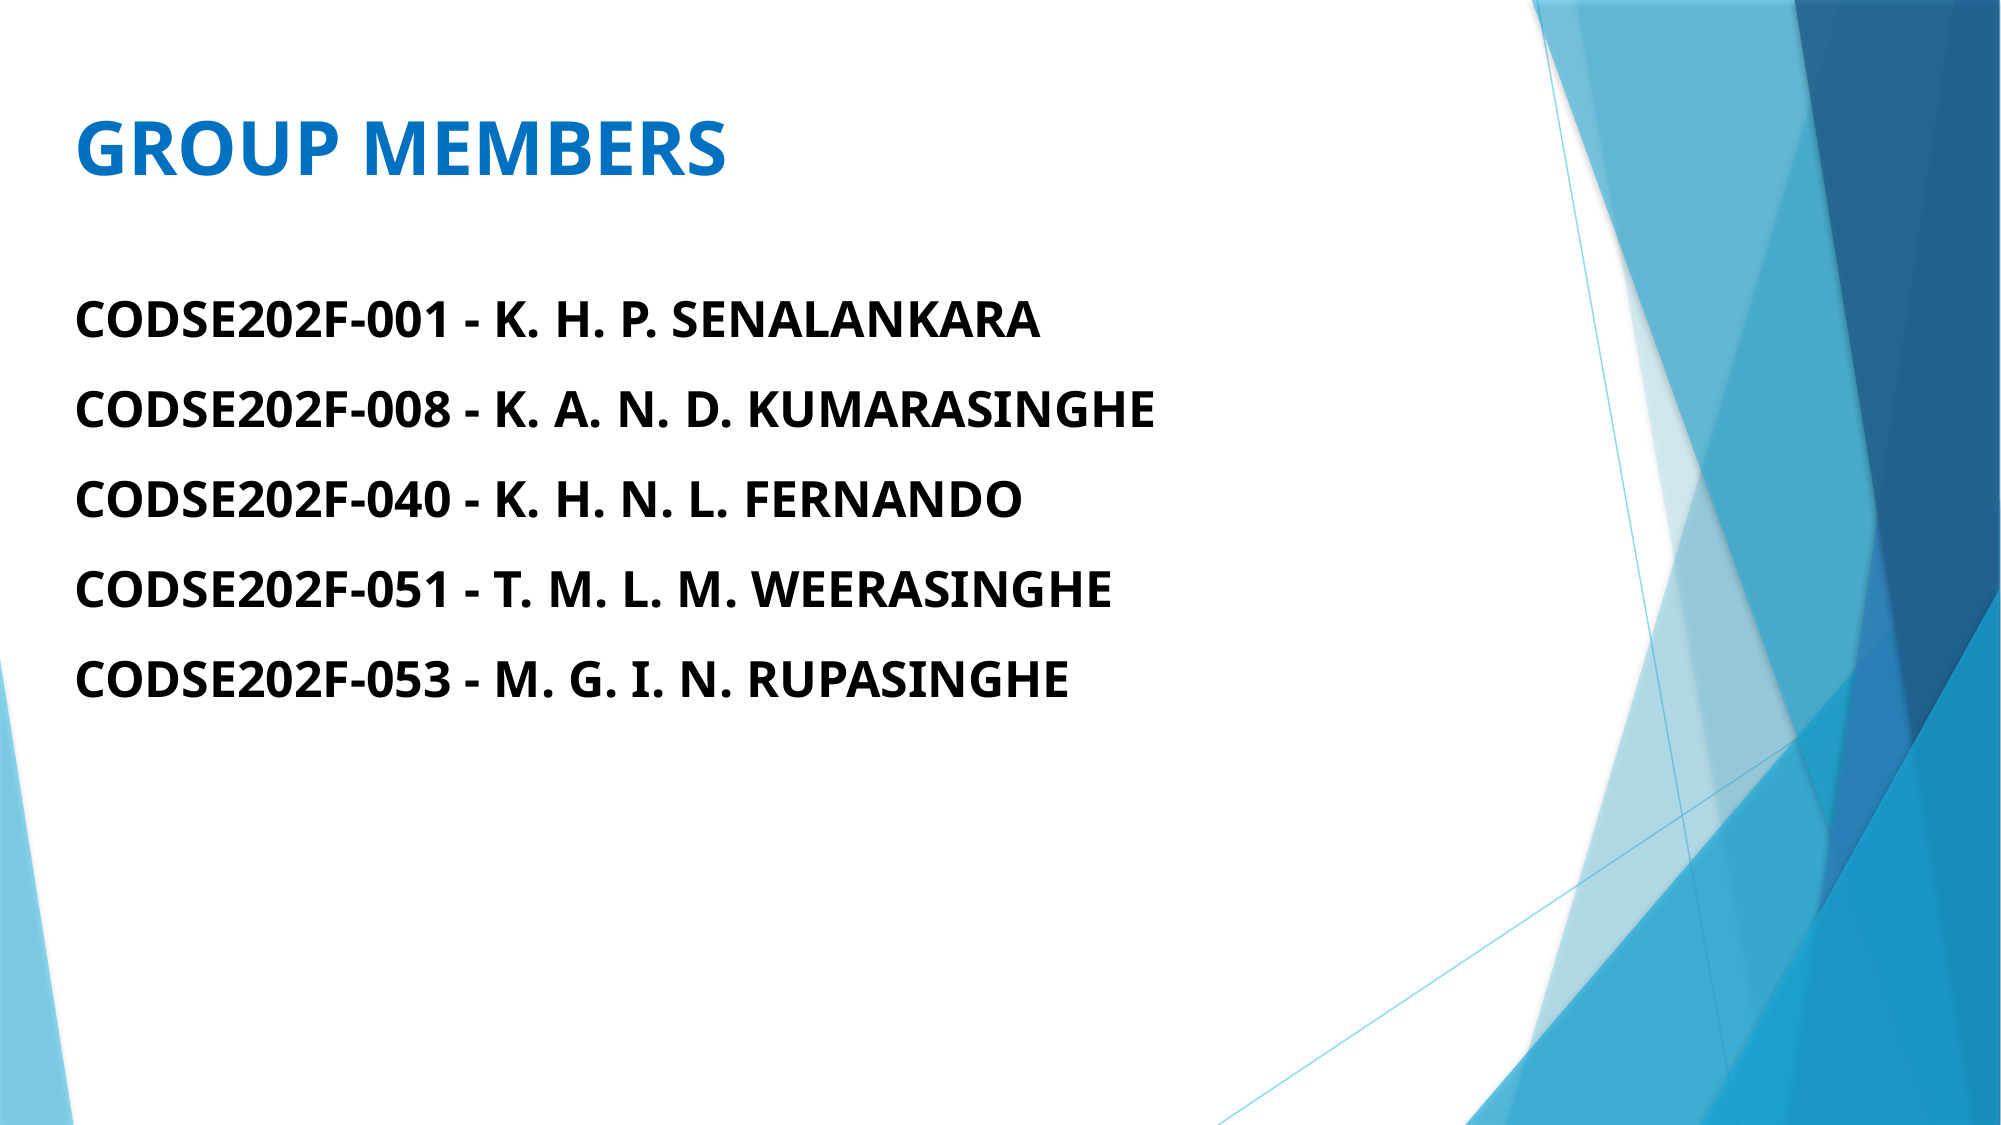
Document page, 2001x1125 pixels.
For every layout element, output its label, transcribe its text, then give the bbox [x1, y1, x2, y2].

text_box GROUP MEMBERS CODSE202F-001 - K. H. P. SENALANKARA CODSE202F-008 - K. A. N. D. KUMARASINGHE CODSE202F-040 - K. H. N. L. FERNANDO CODSE202F-051 - T. M. L. M. WEERASINGHE CODSE202F-053 - M. G. I. N. RUPASINGHE [59, 47, 1610, 716]
